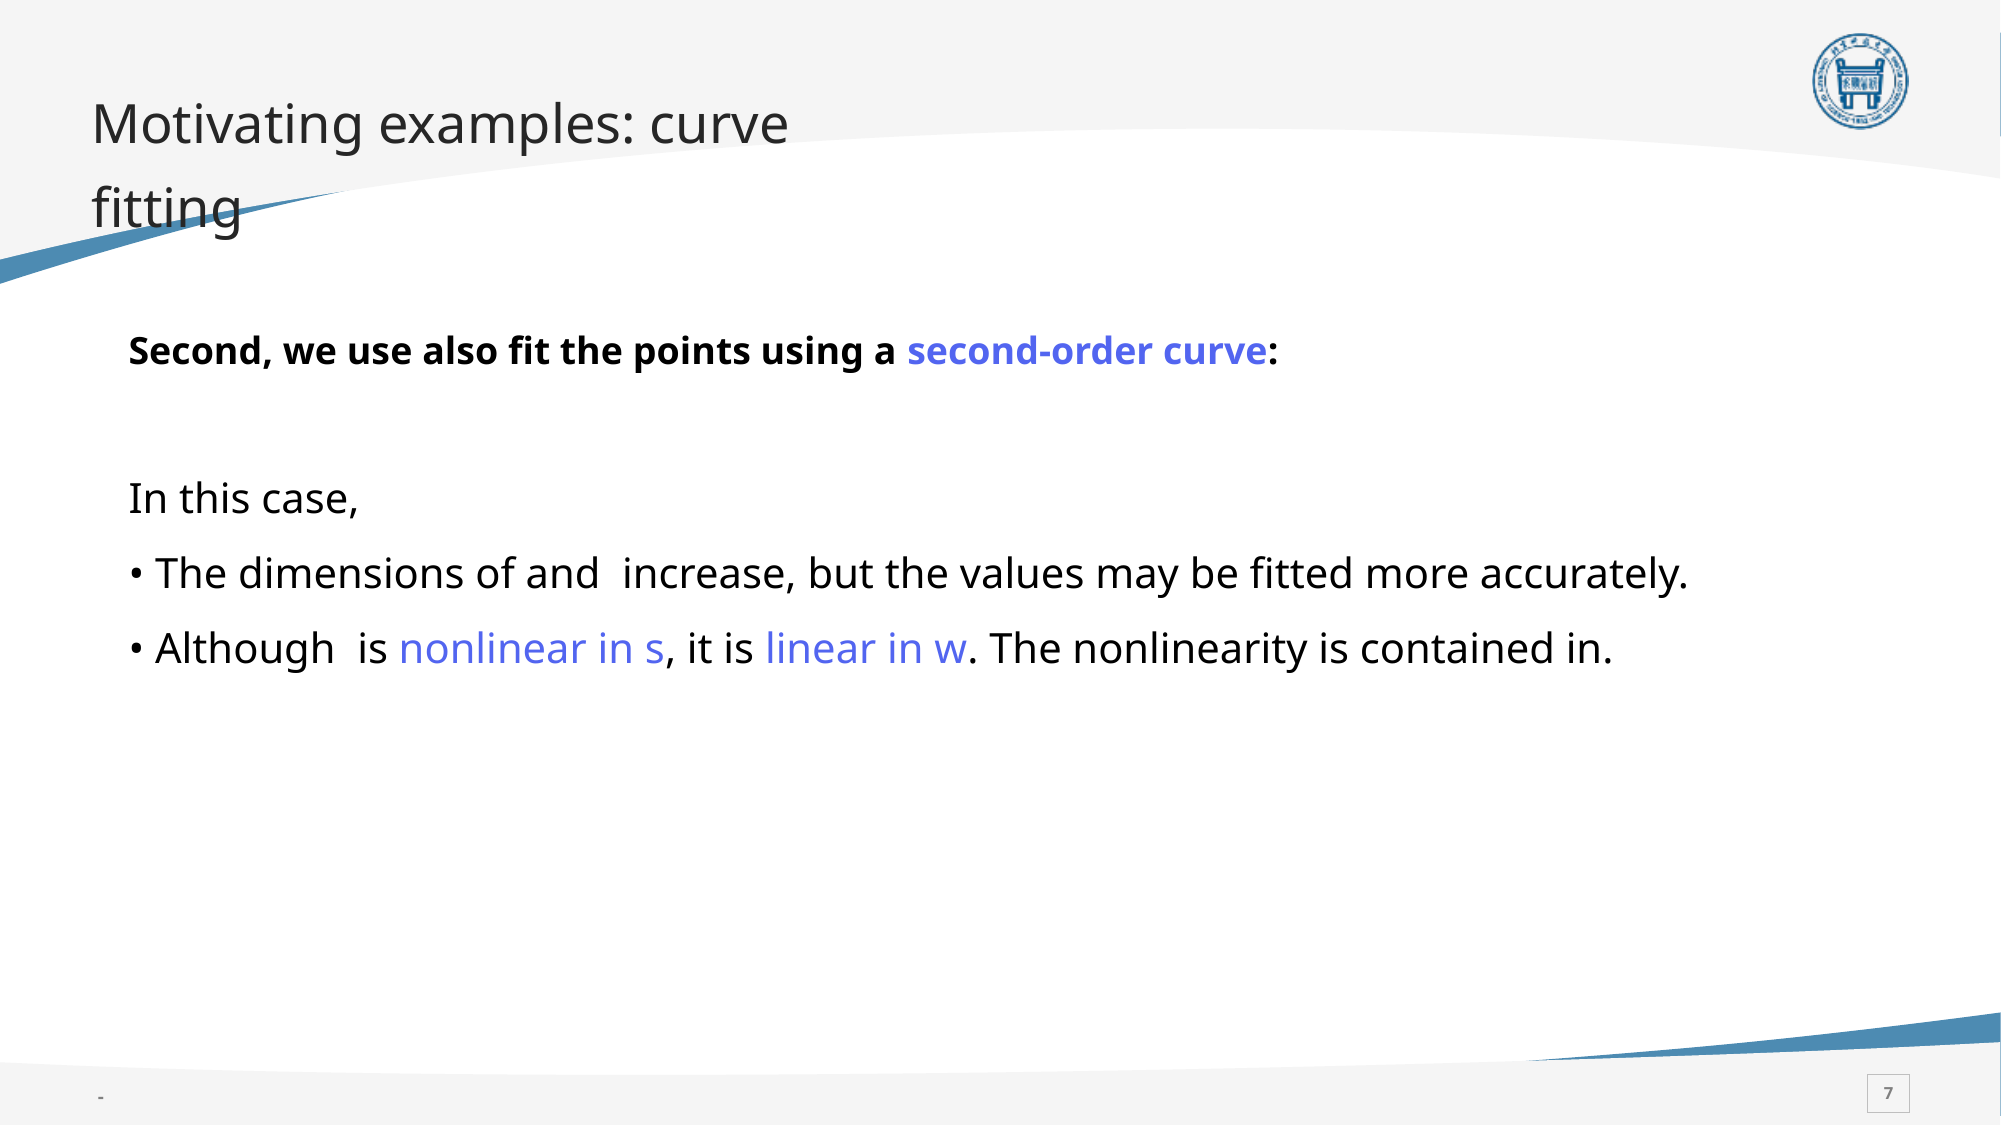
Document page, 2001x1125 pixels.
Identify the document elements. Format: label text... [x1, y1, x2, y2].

title Motivating examples: curve fitting [79, 57, 824, 146]
picture [1812, 33, 1909, 130]
